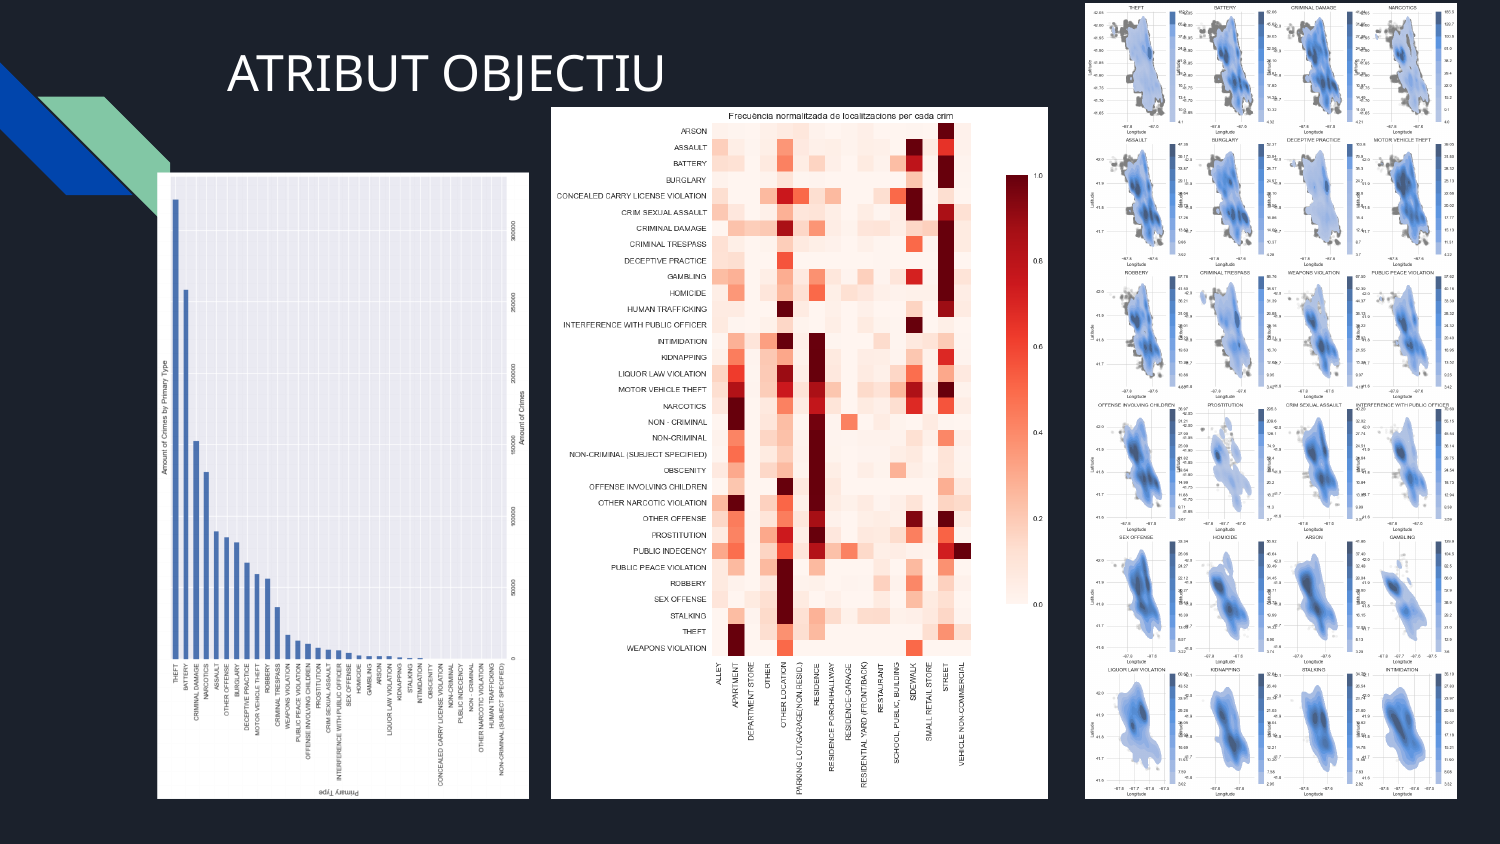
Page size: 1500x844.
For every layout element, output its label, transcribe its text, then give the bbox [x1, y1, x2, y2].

picture [1085, 3, 1458, 799]
title ATRIBUT OBJECTIU [212, 22, 1080, 173]
picture [29, 107, 1048, 799]
